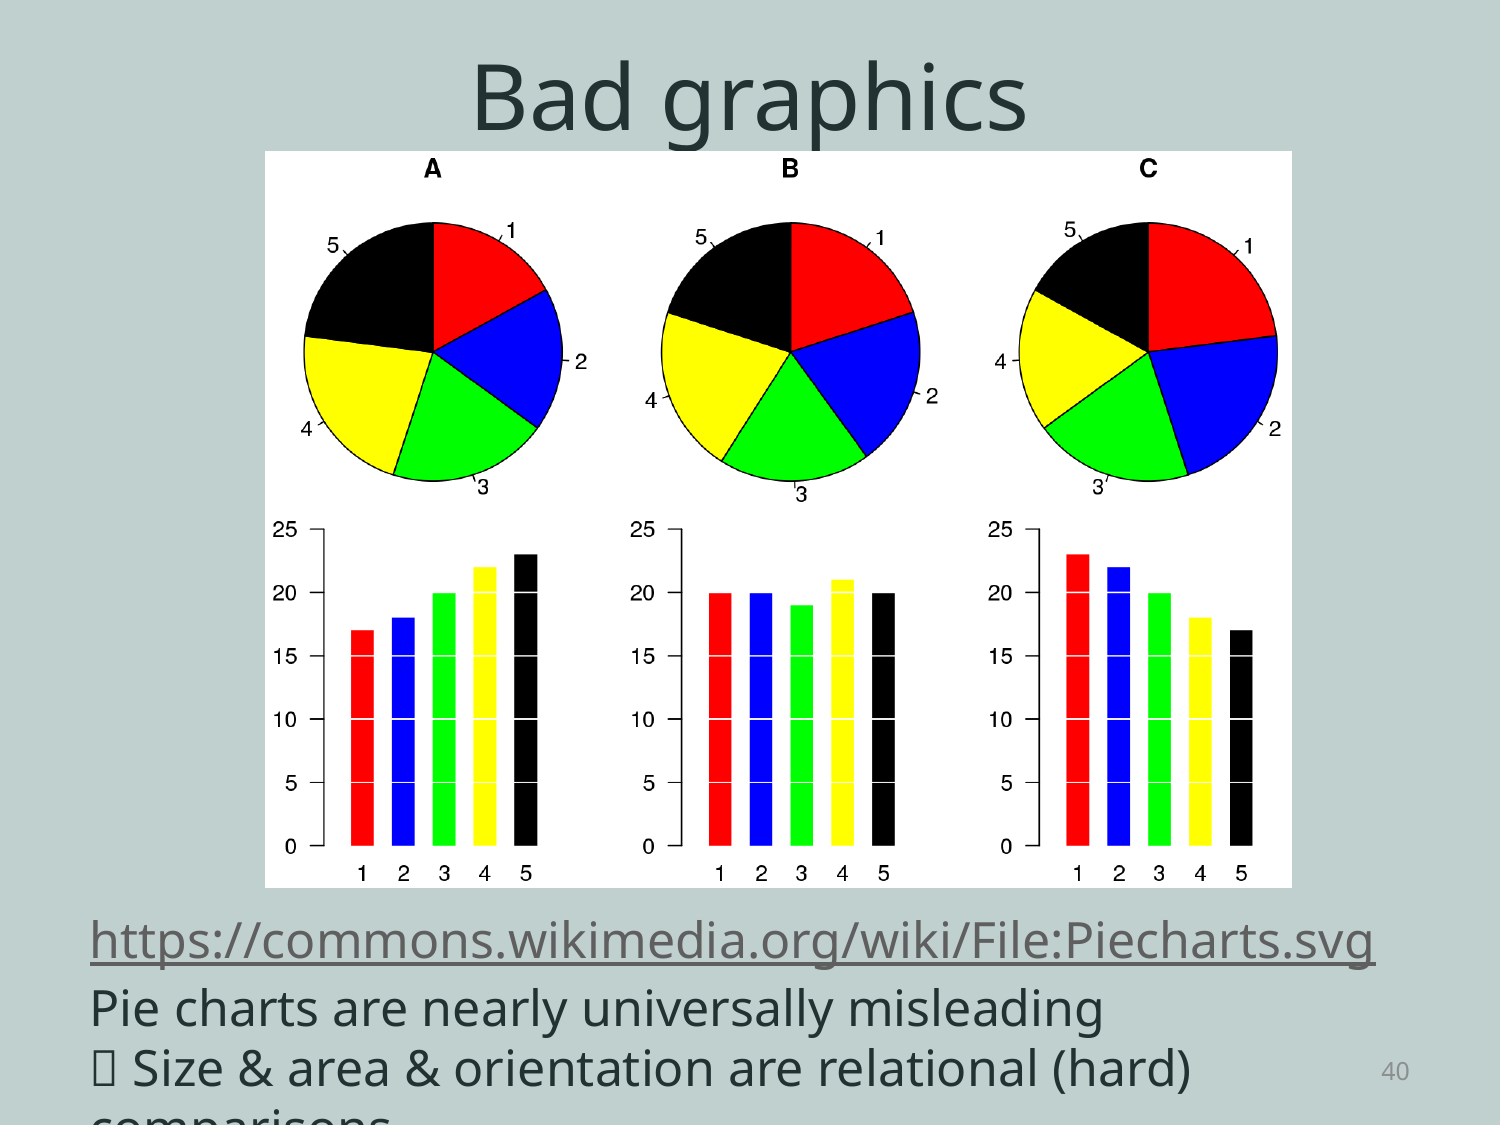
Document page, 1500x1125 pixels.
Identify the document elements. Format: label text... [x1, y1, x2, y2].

text_box https://commons.wikimedia.org/wiki/File:Piecharts.svg Pie charts are nearly universally misleading  Size & area & orientation are relational (hard) comparisons [74, 901, 1425, 1125]
title Bad graphics [75, 0, 1425, 188]
picture [265, 151, 1292, 888]
